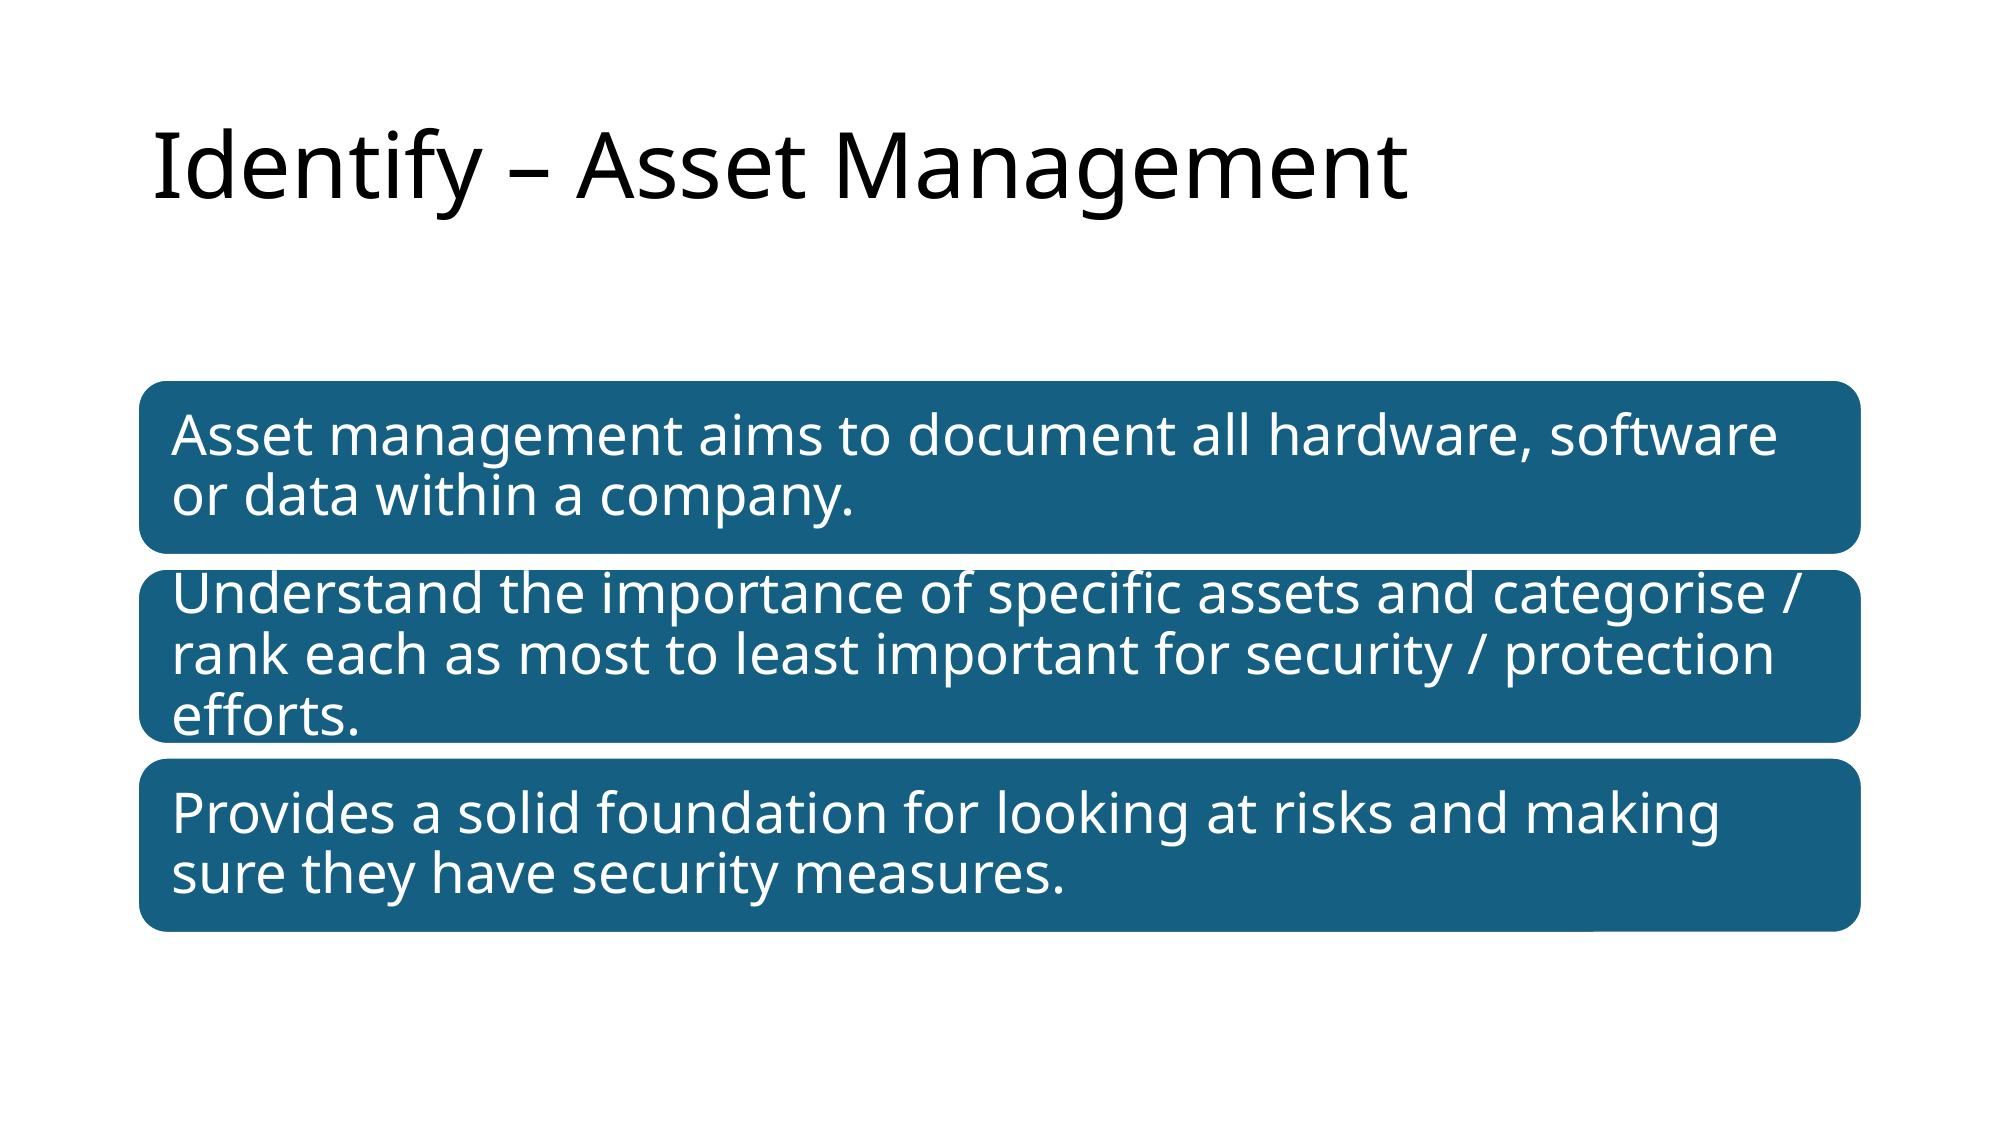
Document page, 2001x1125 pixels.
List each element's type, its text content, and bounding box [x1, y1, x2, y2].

title Identify – Asset Management [137, 59, 1863, 278]
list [136, 298, 1863, 1014]
